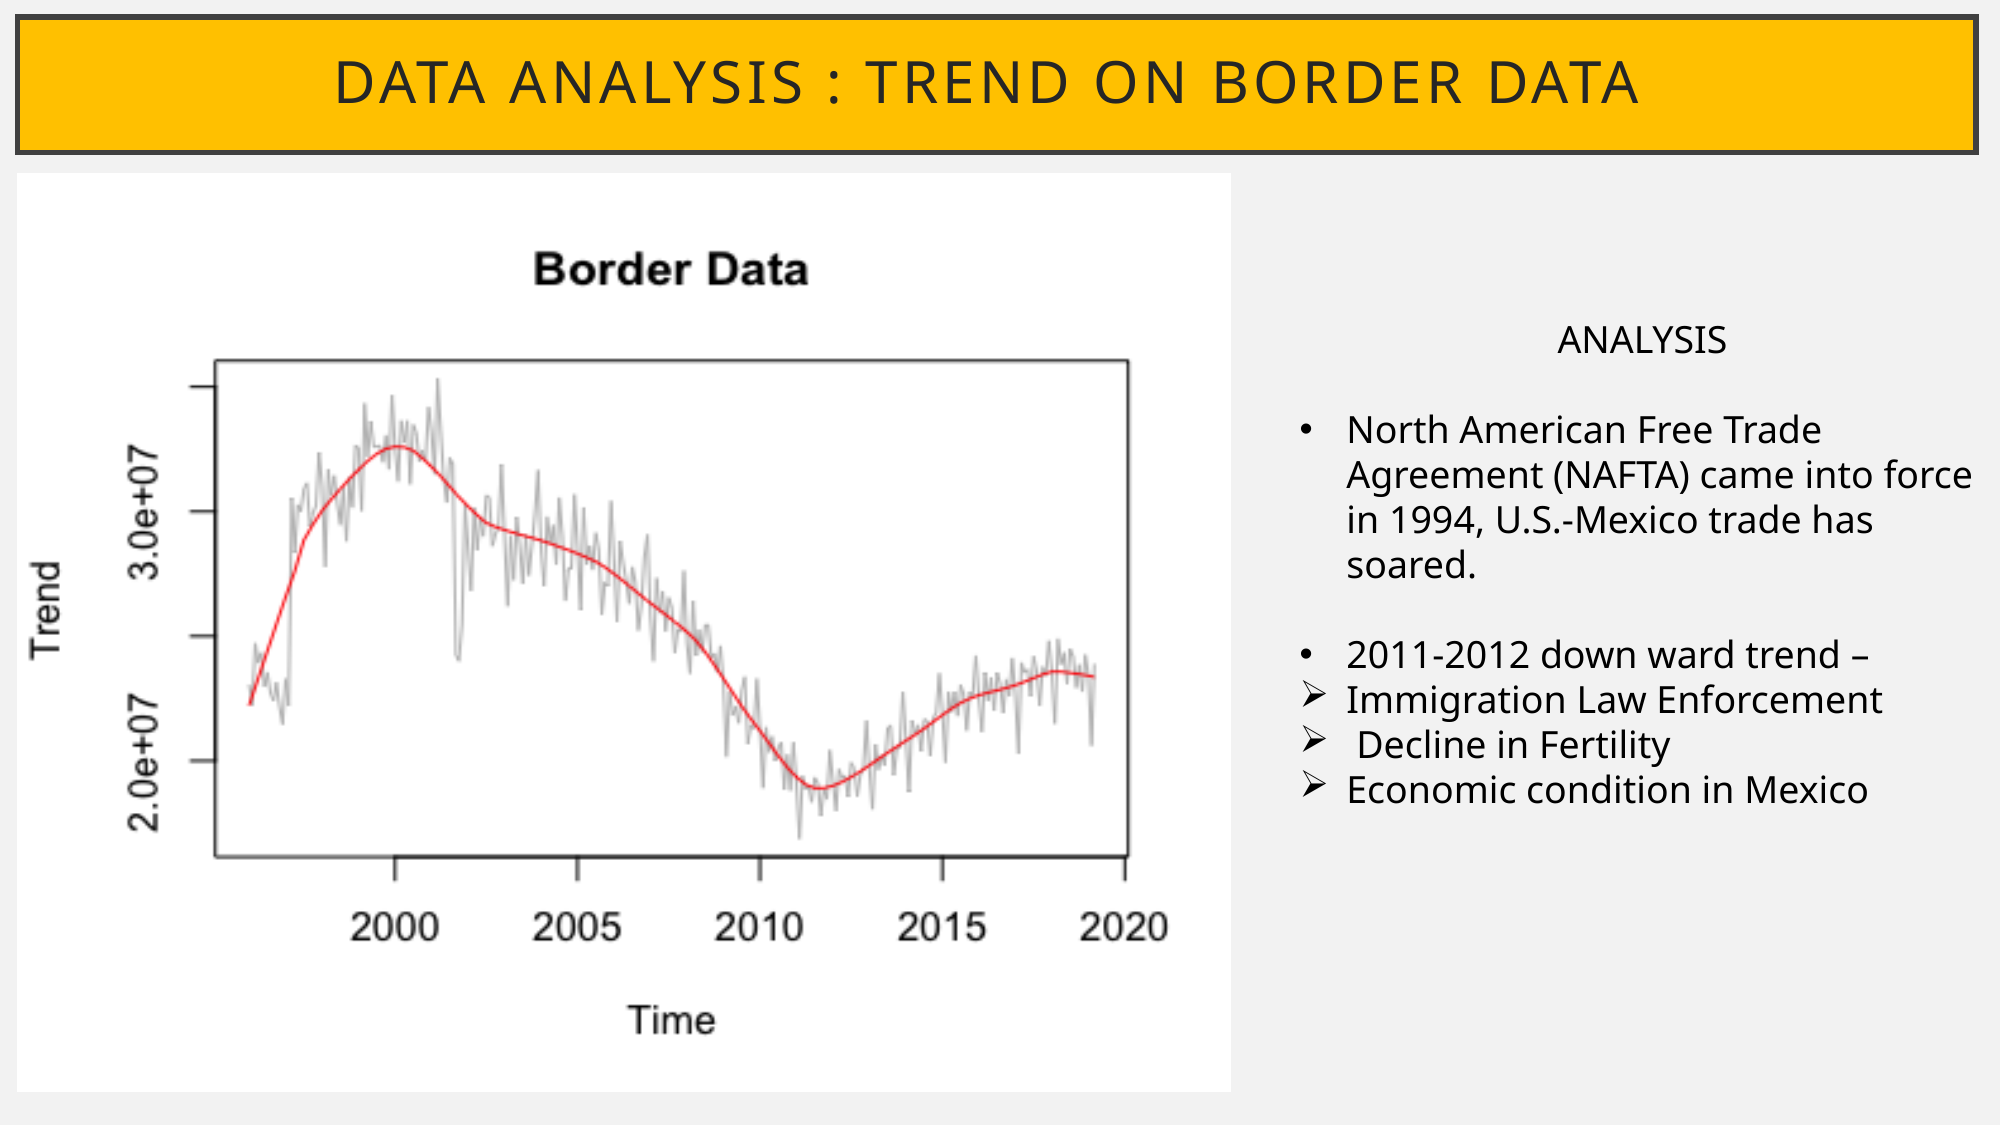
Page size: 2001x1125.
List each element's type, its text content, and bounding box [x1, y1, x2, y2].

text_box ANALYSIS North American Free Trade Agreement (NAFTA) came into force in 1994, U.S.-Mexico trade has soared. 2011-2012 down ward trend – Immigration Law Enforcement Decline in Fertility Economic condition in Mexico [1284, 308, 2000, 909]
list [17, 173, 1231, 1092]
title DATA ANALYSIS : Trend on border data [15, 14, 1979, 155]
